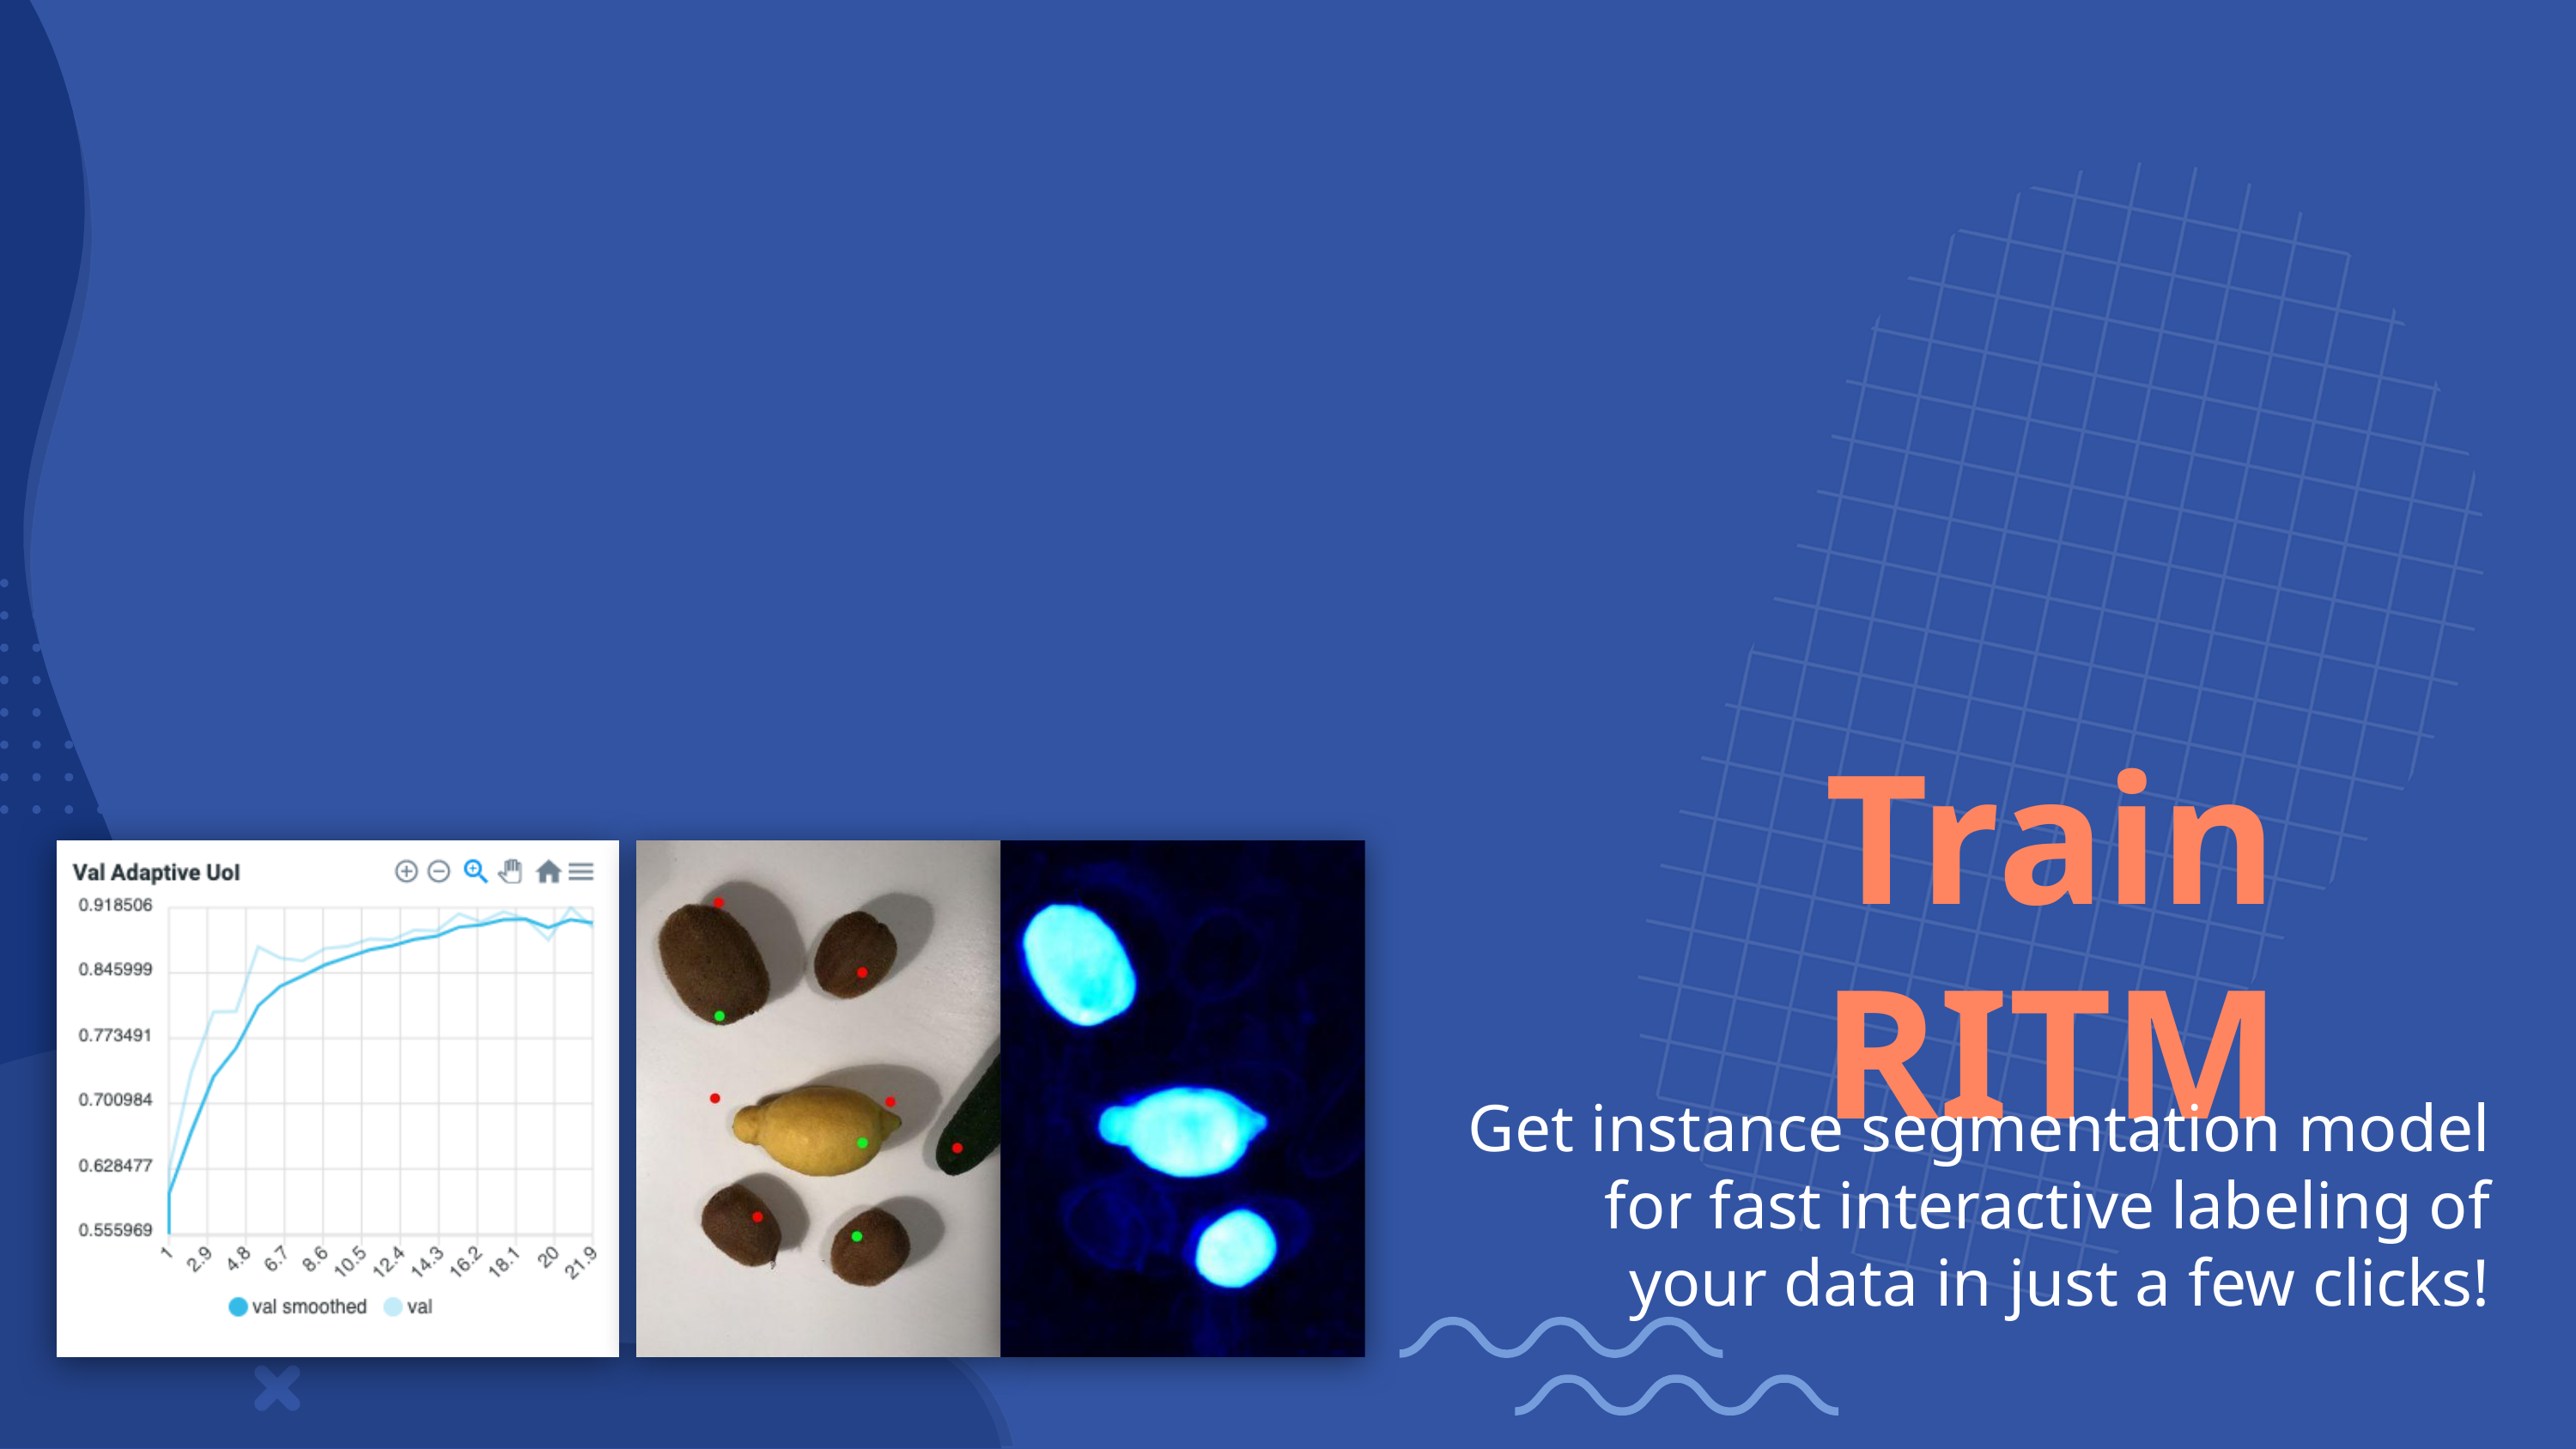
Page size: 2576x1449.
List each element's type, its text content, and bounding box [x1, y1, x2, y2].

picture [56, 840, 619, 1357]
title Train RITM [1560, 767, 2543, 1113]
subtitle Get instance segmentation model for fast interactive labeling of your data in just a few clicks! [1439, 1113, 2517, 1294]
picture [635, 840, 1365, 1357]
picture [1533, 118, 2576, 1330]
picture [1656, 1325, 1681, 1330]
picture [1548, 1325, 1573, 1330]
